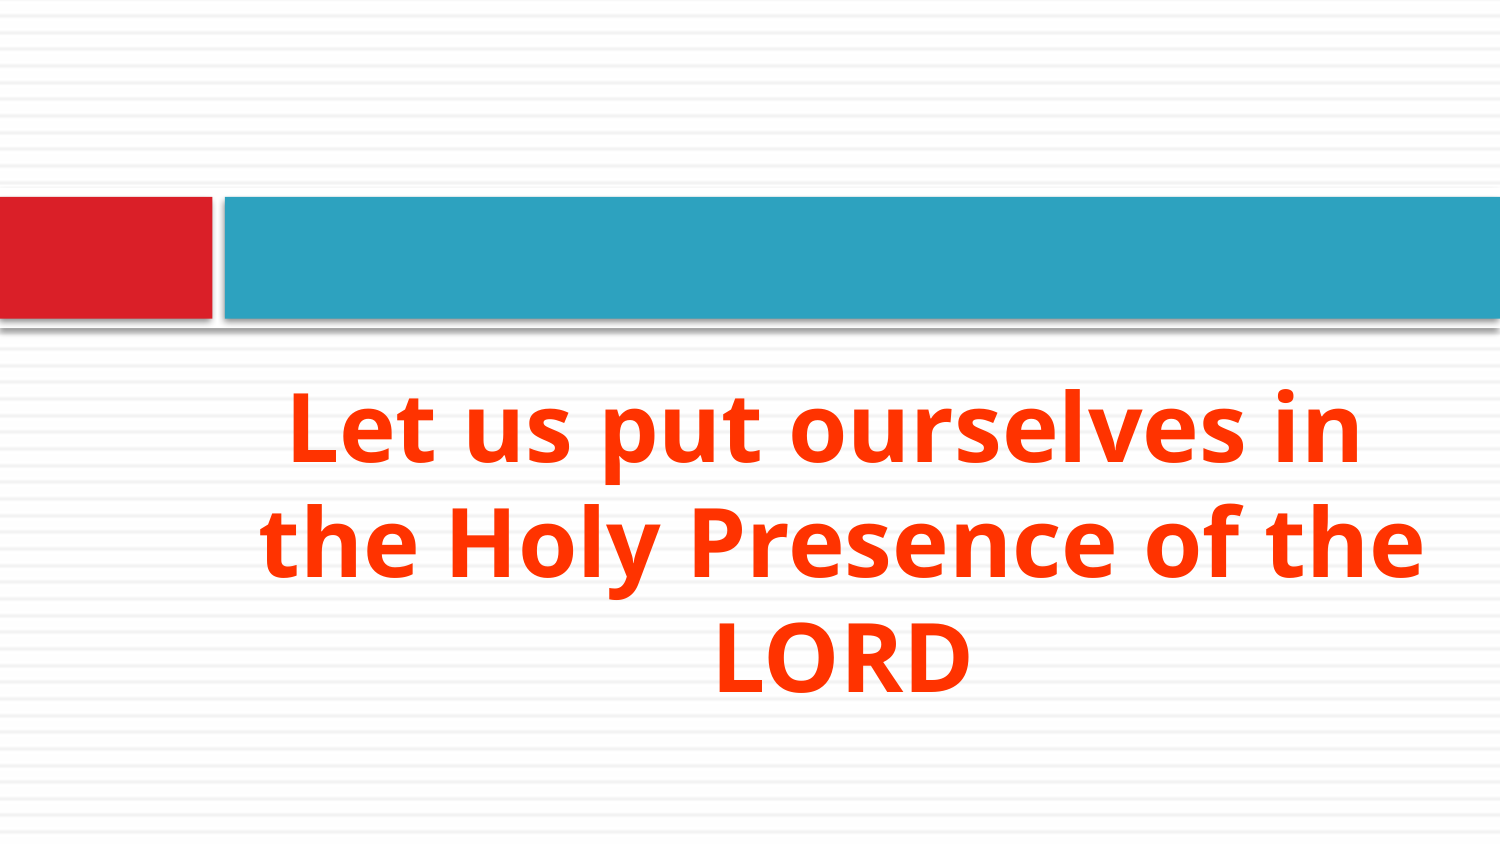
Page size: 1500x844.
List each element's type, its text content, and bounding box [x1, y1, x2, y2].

list Let us put ourselves in the Holy Presence of the LORD [187, 359, 1463, 721]
